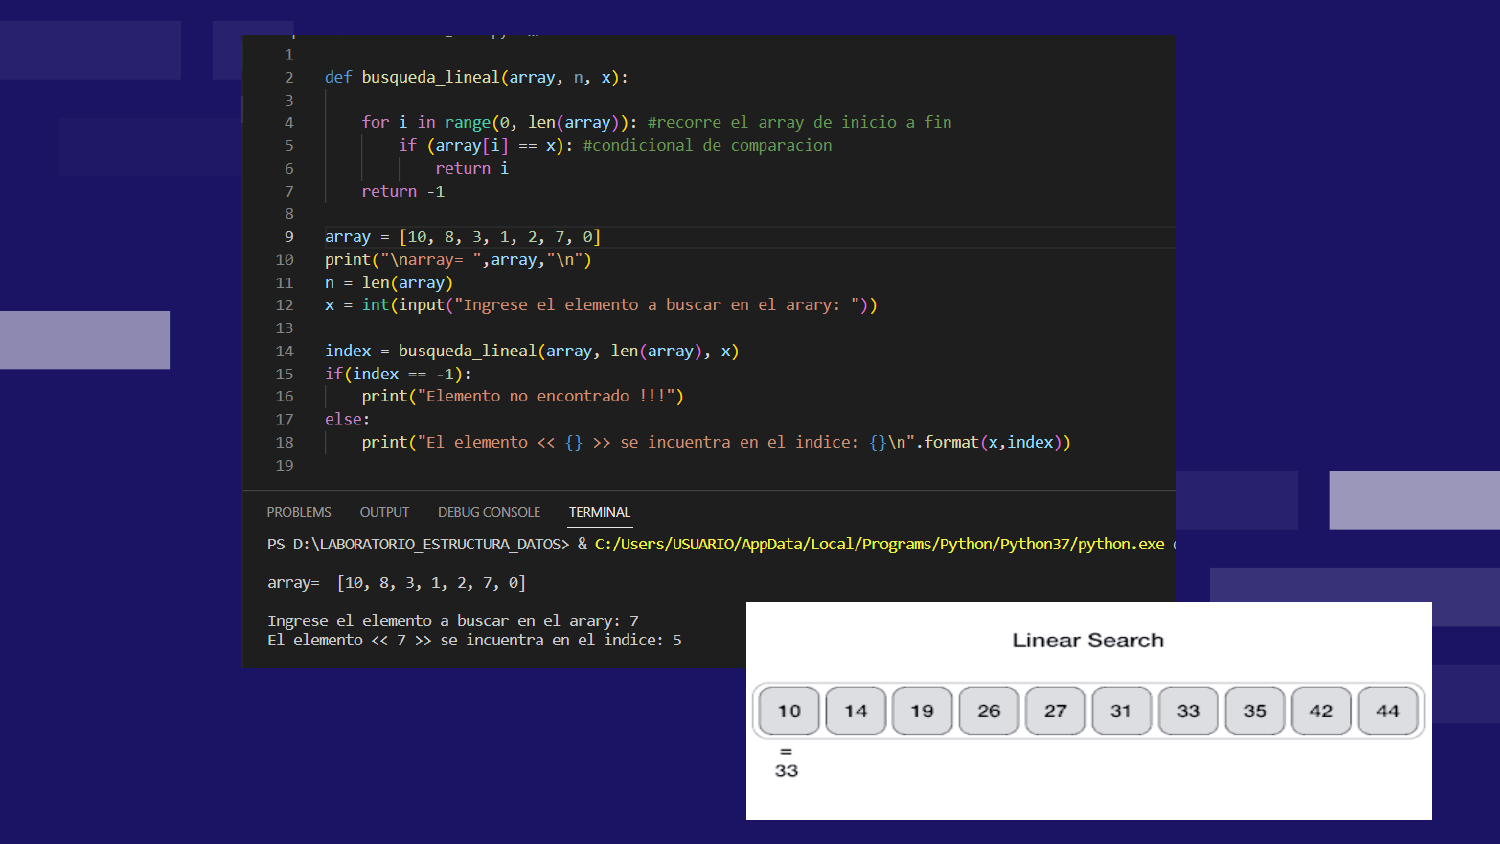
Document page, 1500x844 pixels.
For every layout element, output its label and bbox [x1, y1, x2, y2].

text_box [1180, 470, 1500, 820]
picture [241, 35, 1432, 820]
text_box [0, 20, 399, 370]
